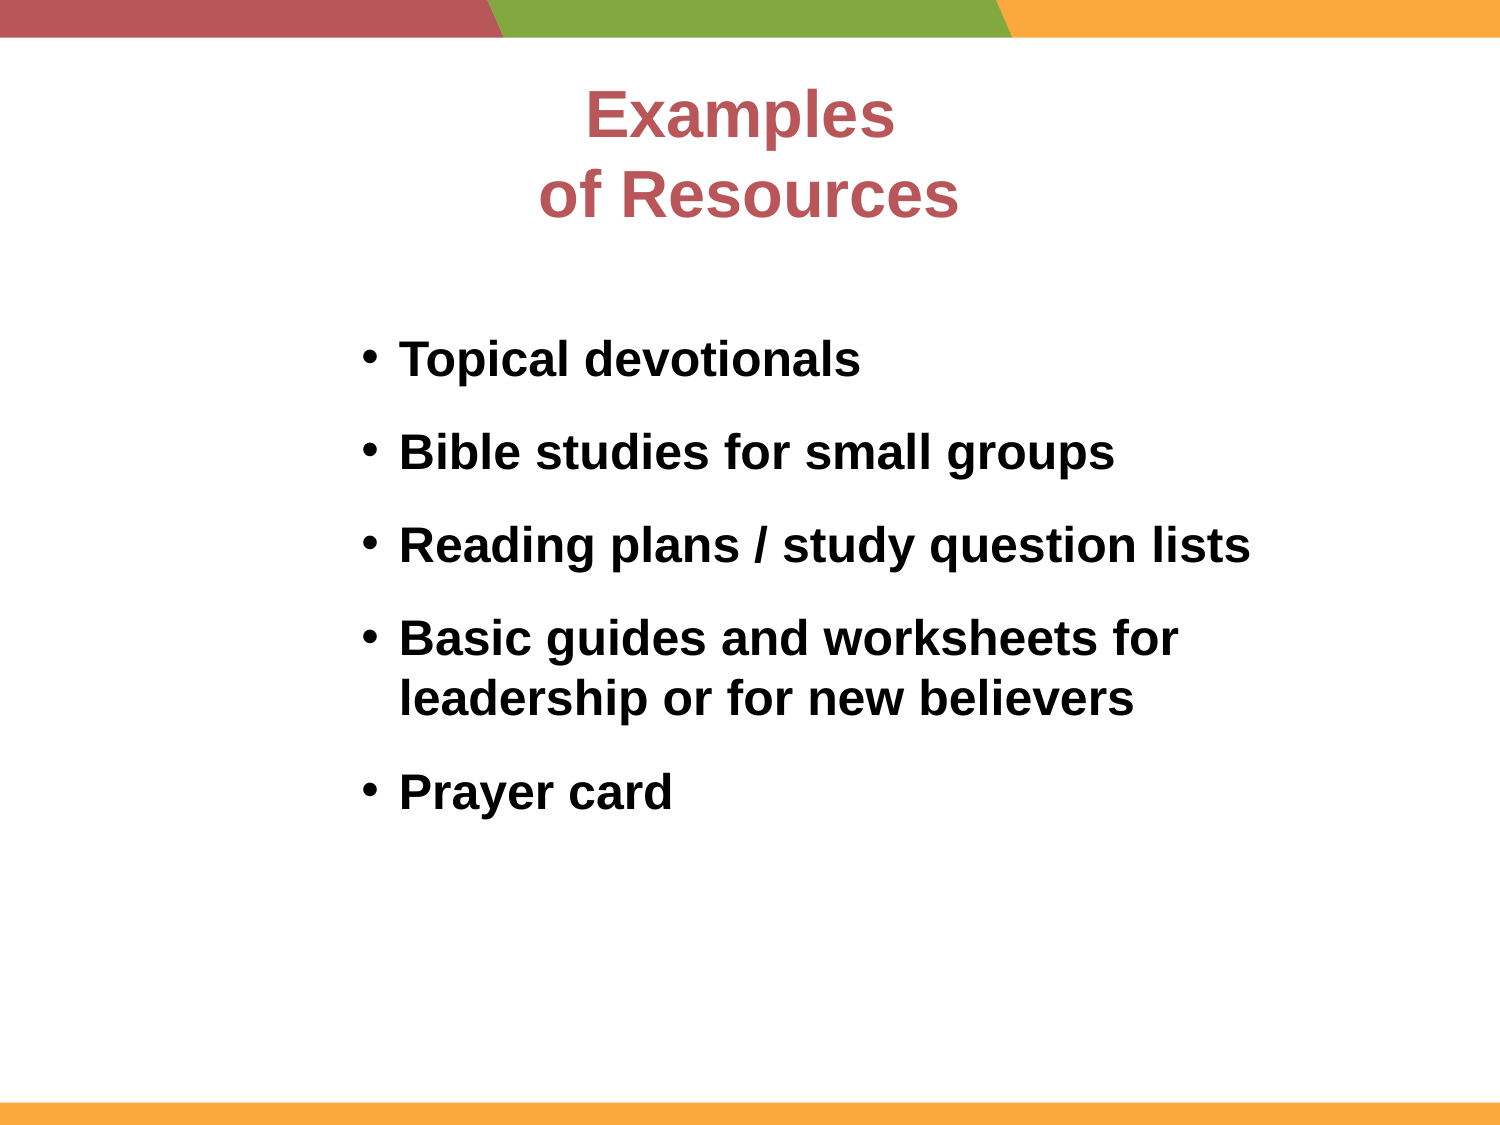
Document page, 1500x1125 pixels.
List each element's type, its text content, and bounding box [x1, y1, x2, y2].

title Examples of Resources [103, 63, 1397, 281]
list Topical devotionals Bible studies for small groups Reading plans / study question lists Basic guides and worksheets for leadership or for new believers Prayer card [340, 318, 1287, 857]
